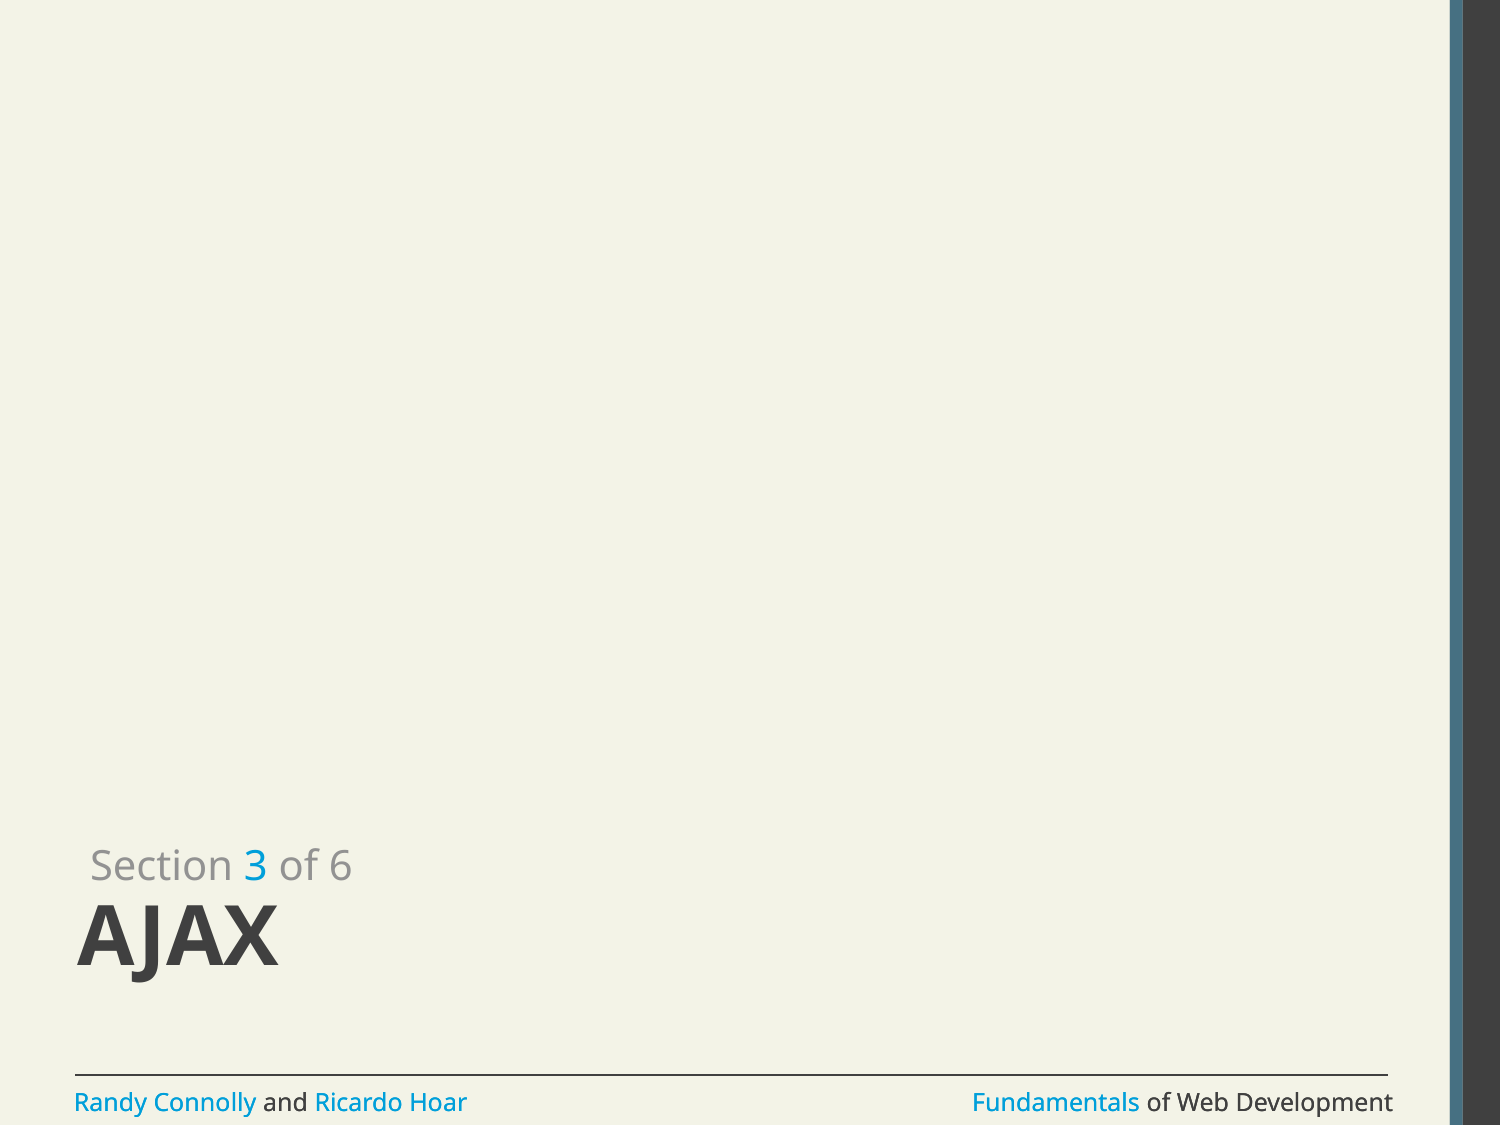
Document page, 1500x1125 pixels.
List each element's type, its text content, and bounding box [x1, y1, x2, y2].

list Section 3 of 6 [75, 650, 1350, 897]
title AJAX [62, 875, 1381, 1013]
